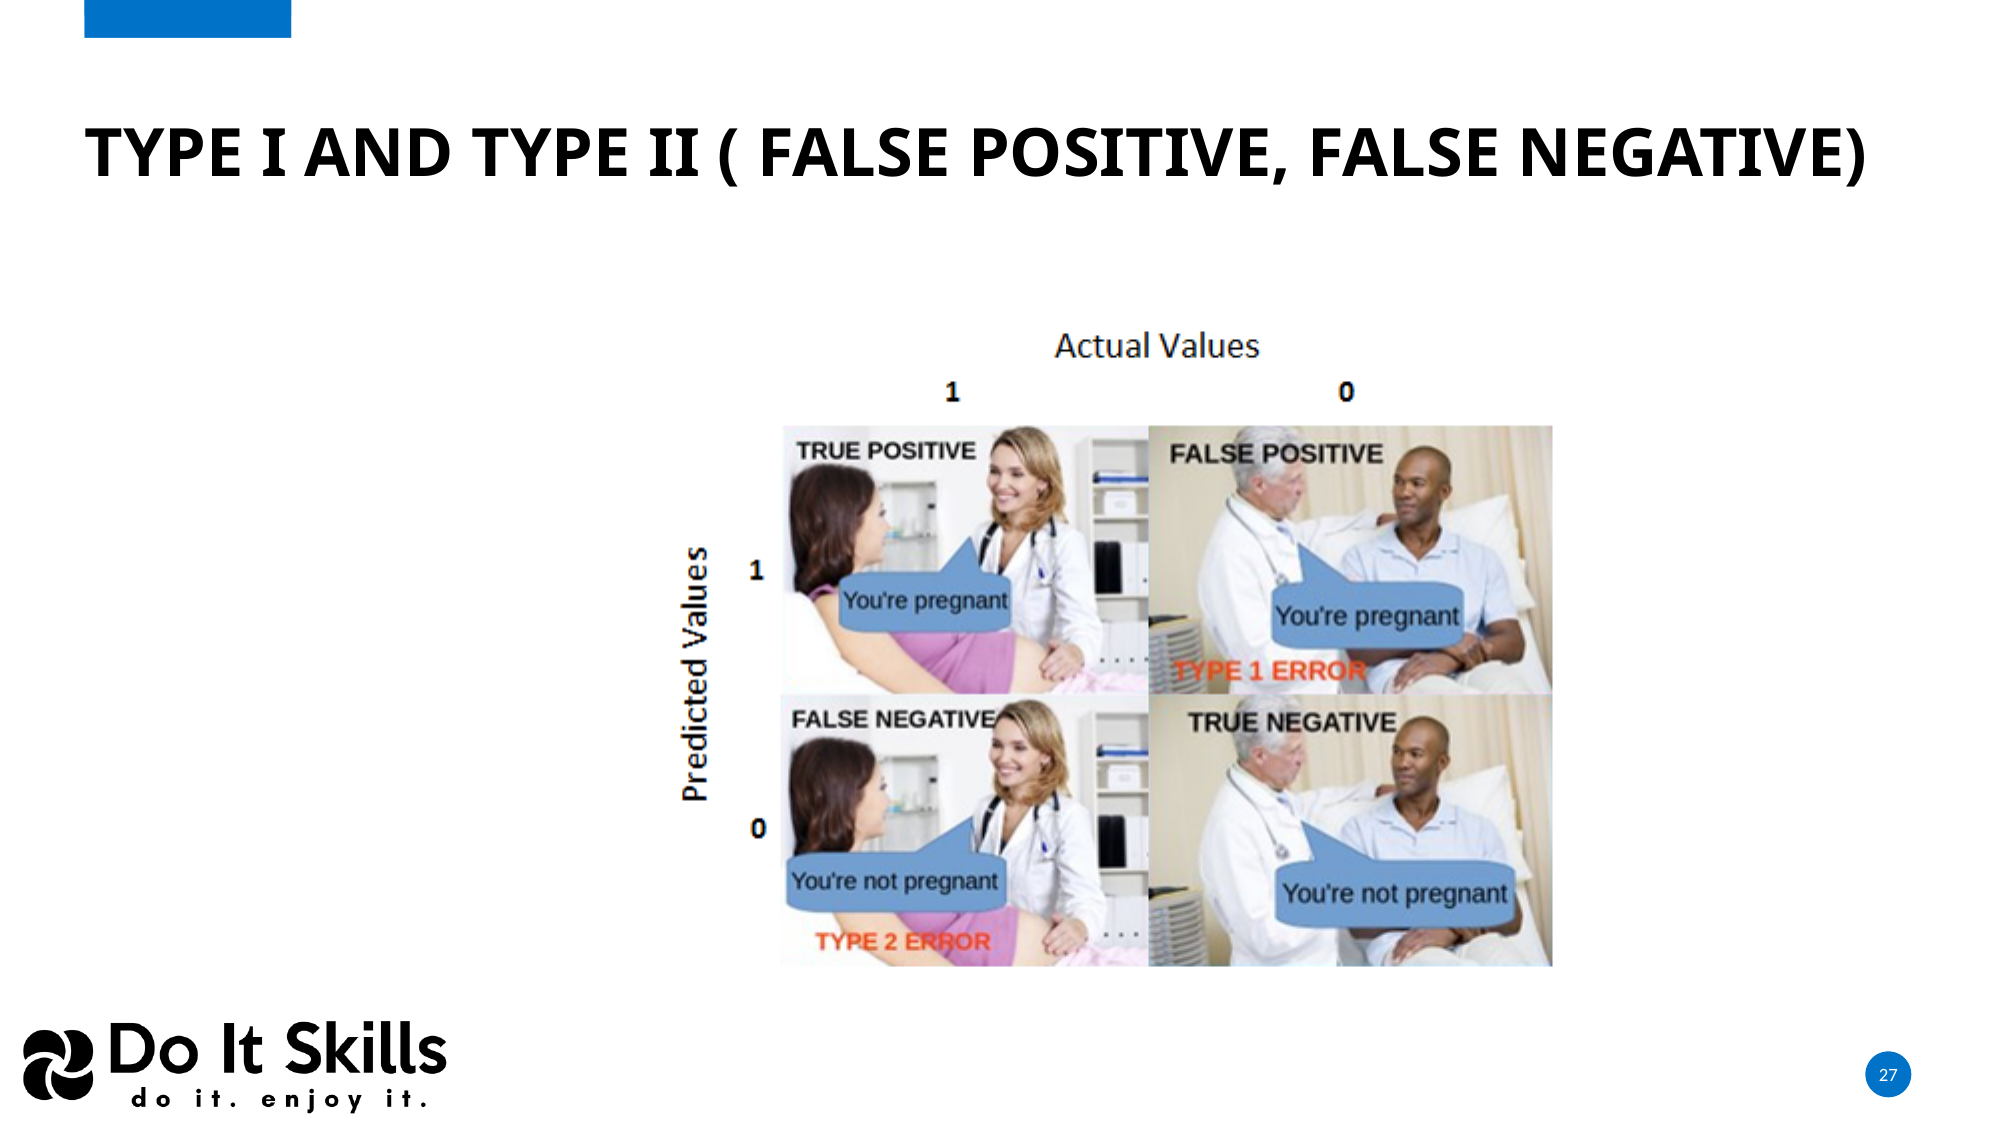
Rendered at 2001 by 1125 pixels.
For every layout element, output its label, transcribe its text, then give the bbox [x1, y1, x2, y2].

picture [0, 1002, 458, 1125]
slide_number 27 [1864, 1059, 1913, 1090]
title Type I and Type ii ( False Positive, False Negative) [84, 40, 1914, 192]
picture [639, 296, 1563, 977]
